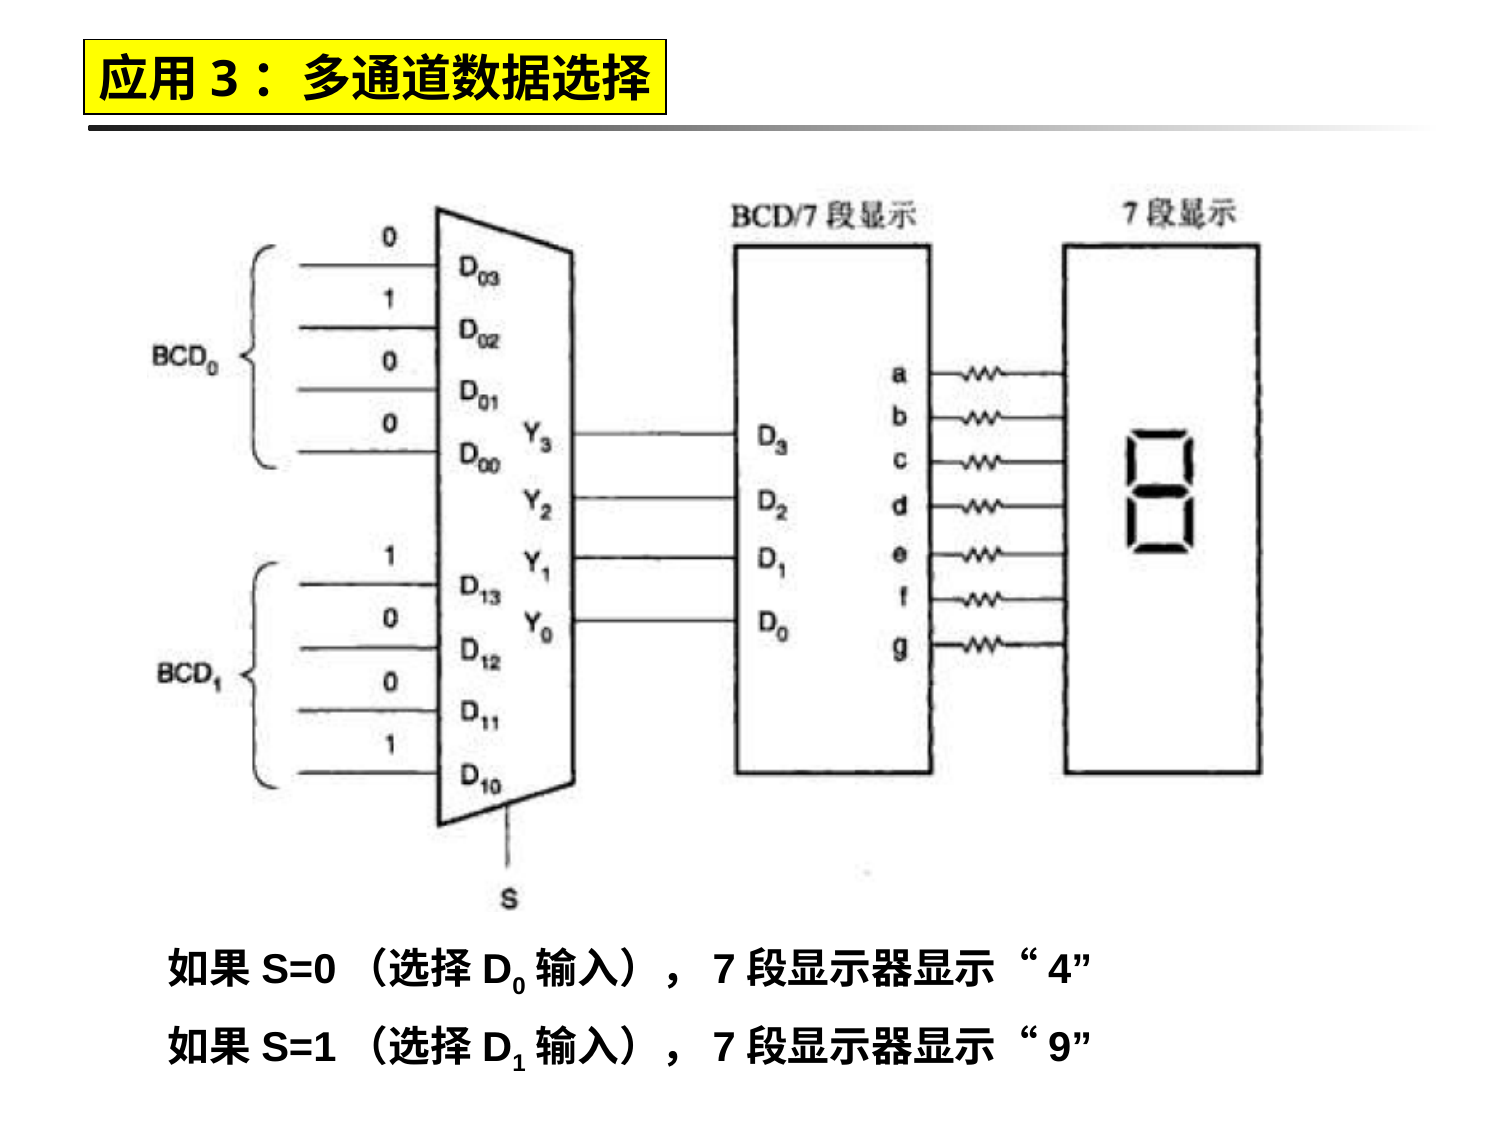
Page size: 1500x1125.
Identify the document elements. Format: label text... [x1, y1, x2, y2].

text_box 应用3：多通道数据选择 [84, 39, 667, 114]
picture [147, 160, 1271, 913]
text_box 如果S=0（选择D0输入），7段显示器显示“4” 如果S=1（选择D1输入），7段显示器显示“9” [153, 934, 1252, 1084]
